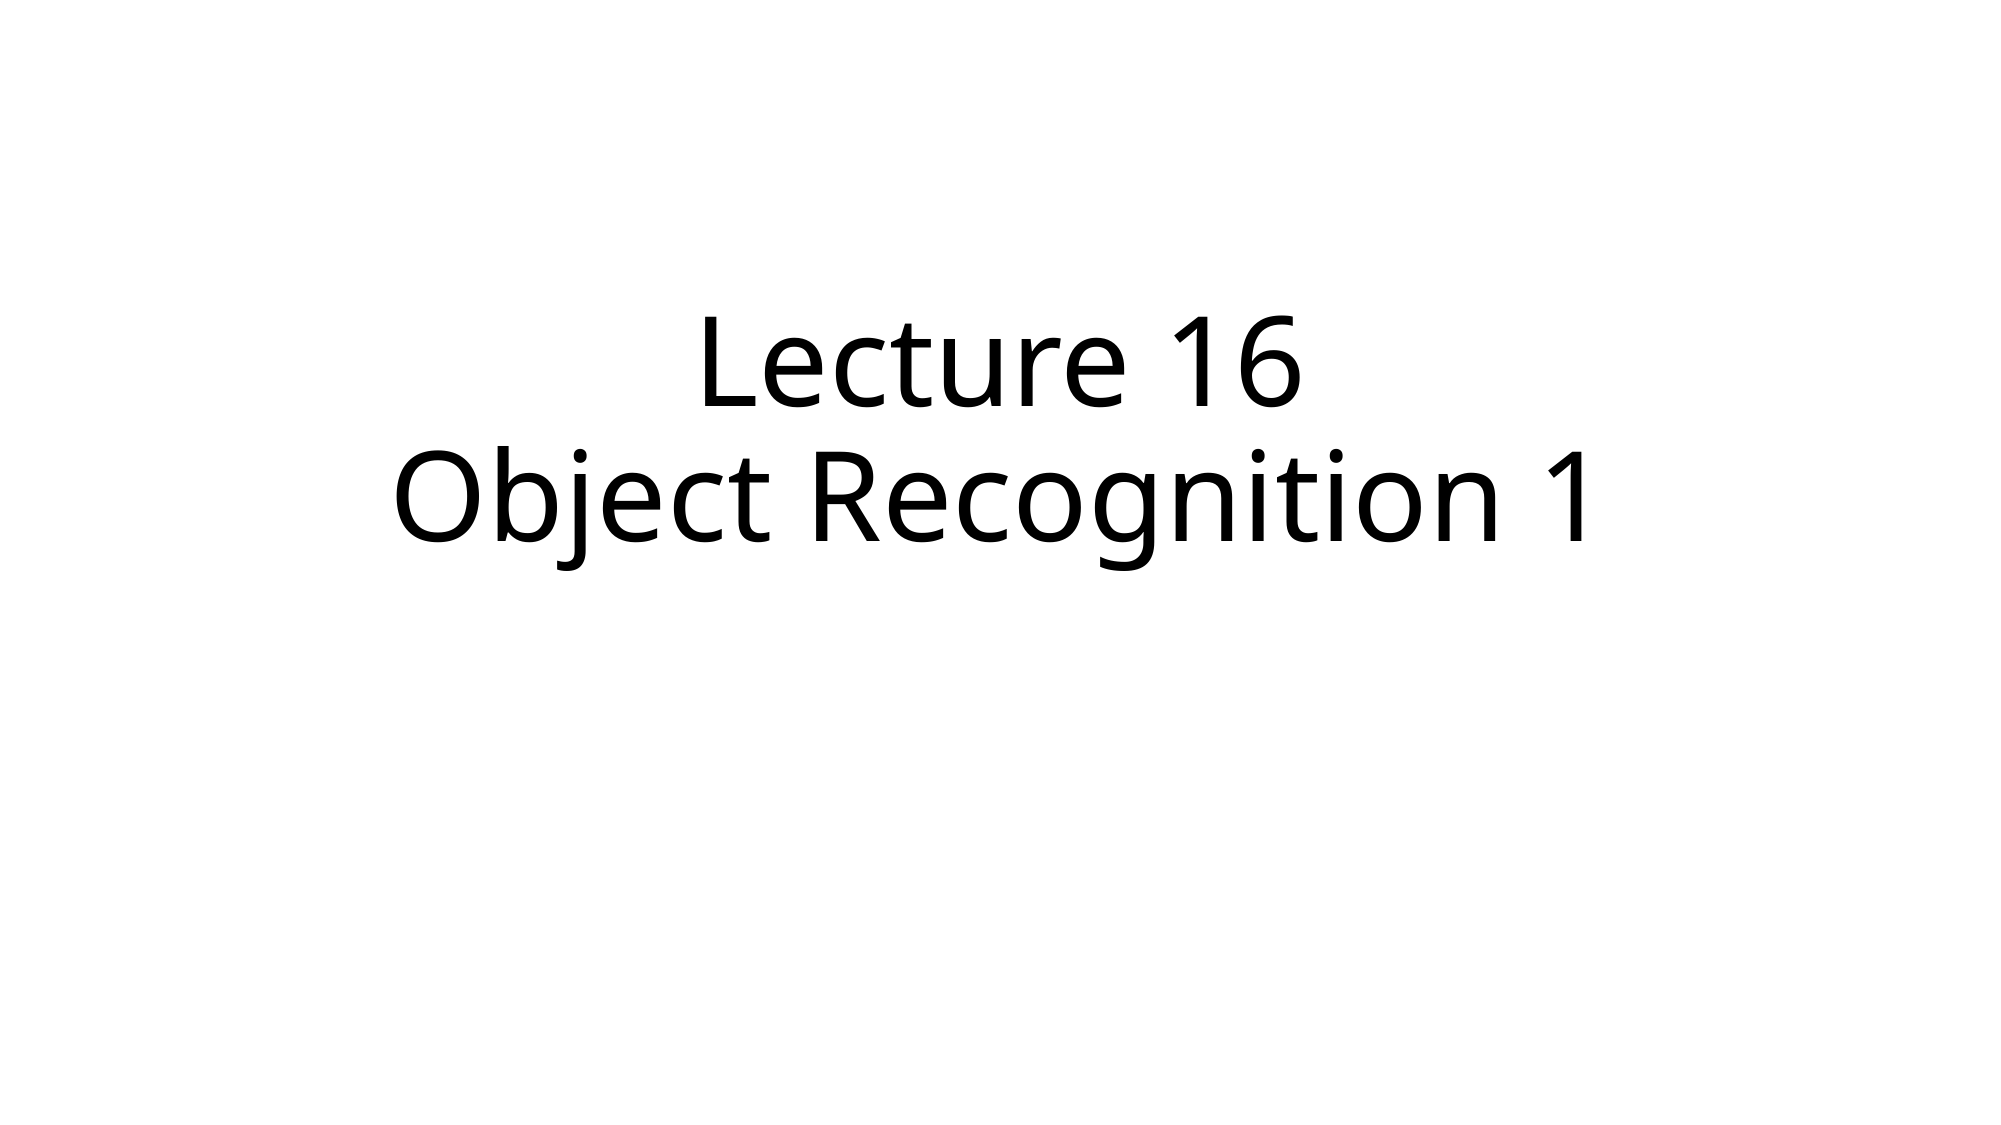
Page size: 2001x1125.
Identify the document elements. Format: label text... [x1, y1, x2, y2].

title Lecture 16 Object Recognition 1 [249, 184, 1750, 576]
